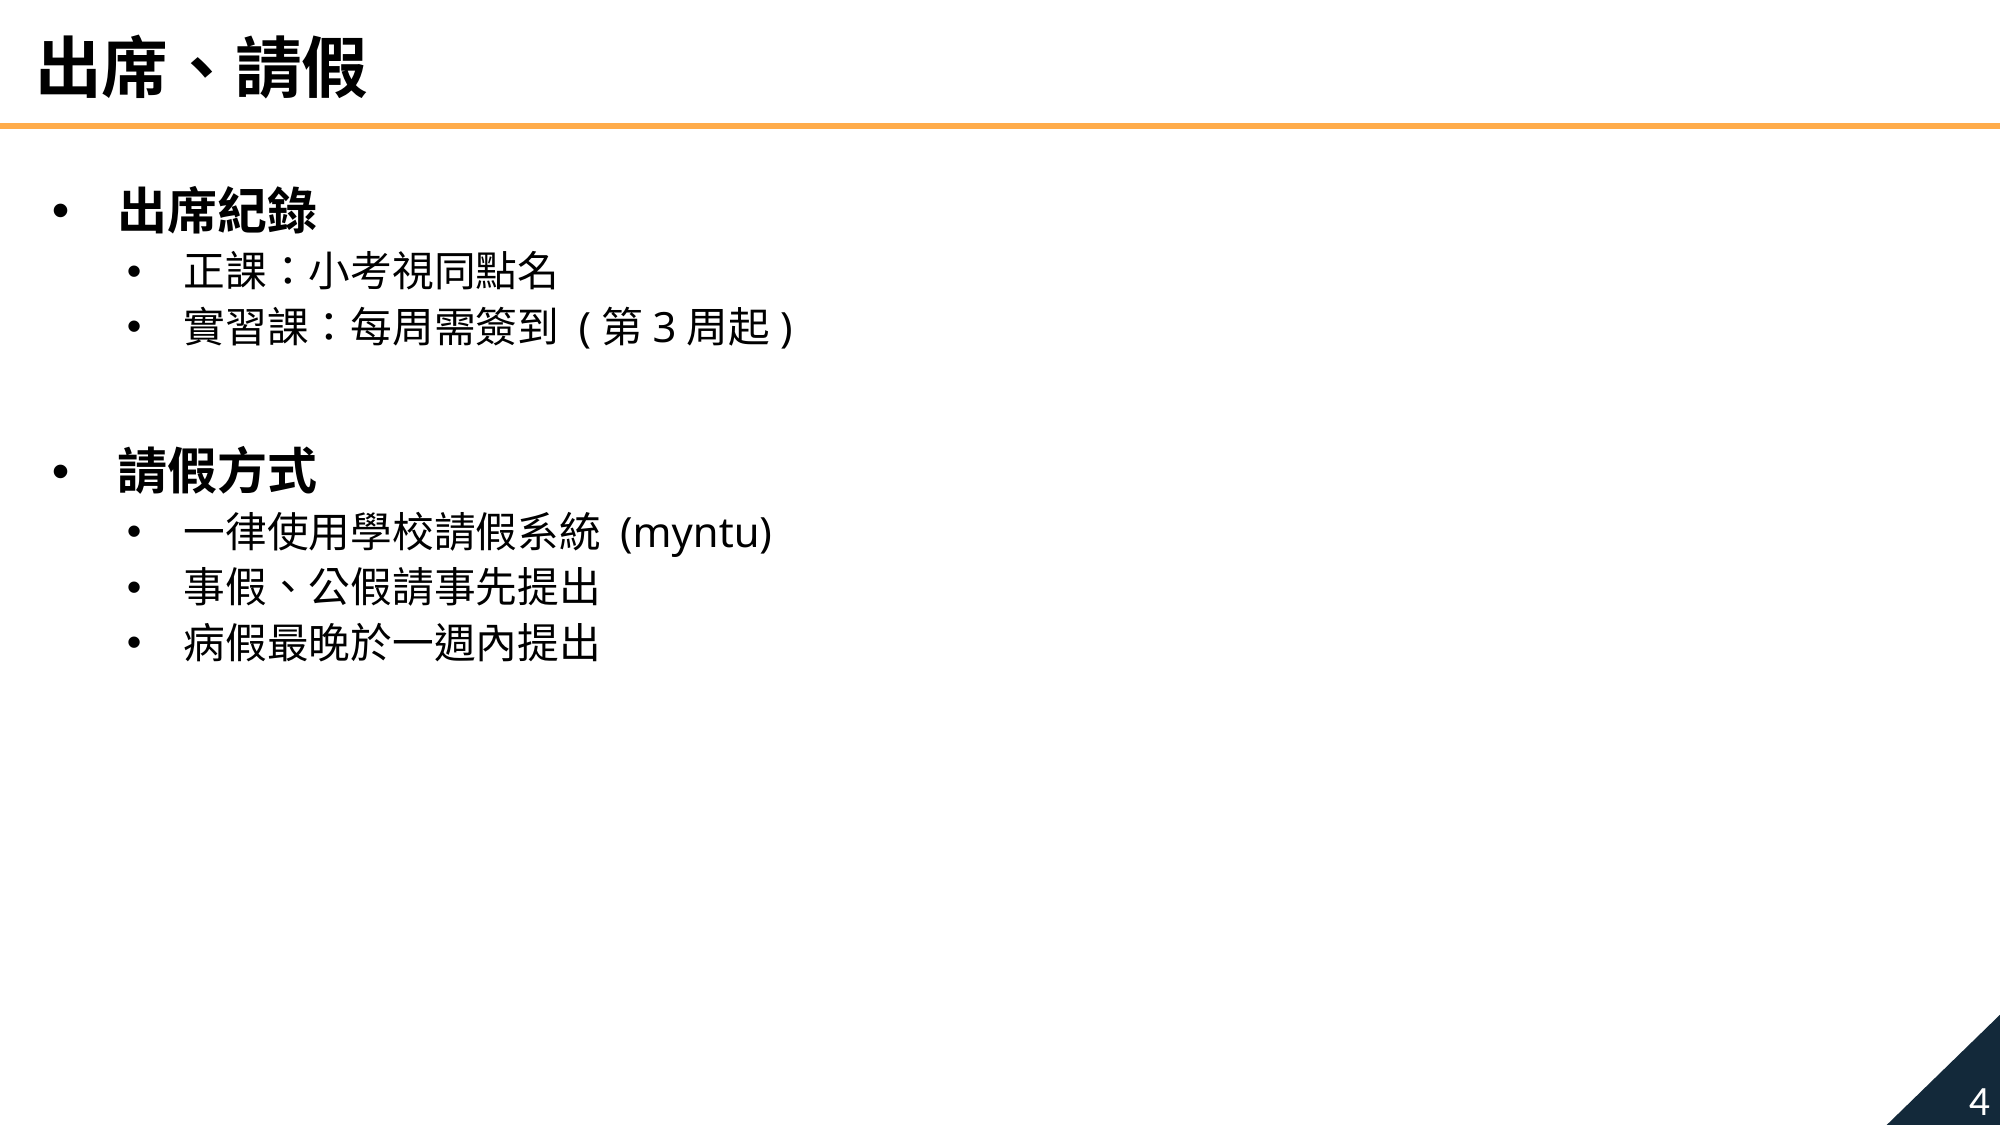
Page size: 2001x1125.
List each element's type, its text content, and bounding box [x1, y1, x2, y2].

list 出席紀錄 正課：小考視同點名 實習課：每周需簽到 (第3周起) 請假方式 一律使用學校請假系統 (myntu) 事假、公假請事先提出 病假最晚於一週內提出 [36, 178, 1791, 947]
text_box 出席、請假 [20, 4, 884, 123]
text_box 4 [1554, 1068, 2000, 1125]
